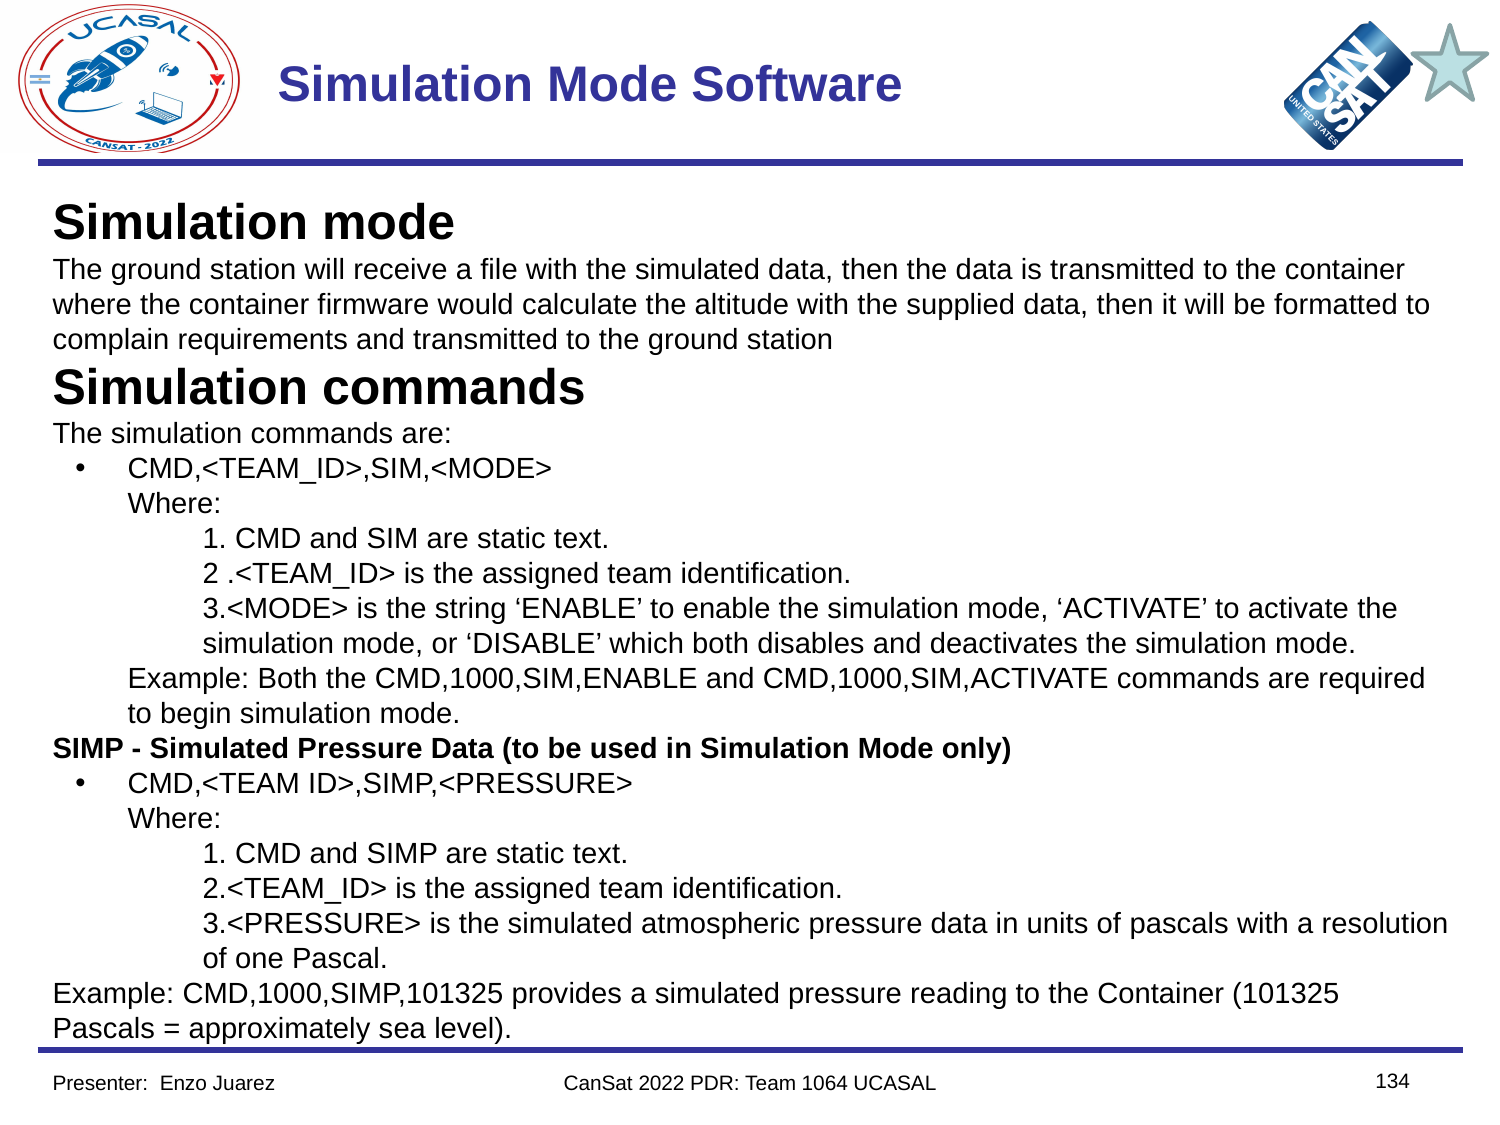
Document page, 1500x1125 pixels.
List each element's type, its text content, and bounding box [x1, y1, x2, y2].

text_box [1412, 24, 1488, 100]
title Simulation Mode Software [263, 12, 1238, 150]
text_box Presenter: Enzo Juarez [37, 1062, 413, 1103]
slide_number ‹#› [1312, 1059, 1425, 1100]
picture [1284, 21, 1413, 150]
footer CanSat 2022 PDR: Team 1064 UCASAL [450, 1062, 1050, 1103]
list Simulation mode The ground station will receive a file with the simulated data, then the data is transmitted to the container where the container firmware would calculate the altitude with the supplied data, then it will be formatted to complain requirements and transmitted to the ground station Simulation commands The simulation commands are: CMD,<TEAM_ID>,SIM,<MODE> Where: 1. CMD and SIM are static text. 2 .<TEAM_ID> is the assigned team identification. 3.<MODE> is the string ‘ENABLE’ to enable the simulation mode, ‘ACTIVATE’ to activate the simulation mode, or ‘DISABLE’ which both disables and deactivates the simulation mode. Example: Both the CMD,1000,SIM,ENABLE and CMD,1000,SIM,ACTIVATE commands are required to begin simulation mode. SIMP - Simulated Pressure Data (to be used in Simulation Mode only) CMD,<TEAM ID>,SIMP,<PRESSURE> Where: 1. CMD and SIMP are static text. 2.<TEAM_ID> is the assigned team identification. 3.<PRESSURE> is the simulated atmospheric pressure data in units of pascals with a resolution of one Pascal. Example: CMD,1000,SIMP,101325 provides a simulated pressure reading to the Container (101325 Pascals = approximately sea level). [37, 174, 1467, 1044]
picture [0, 0, 260, 153]
